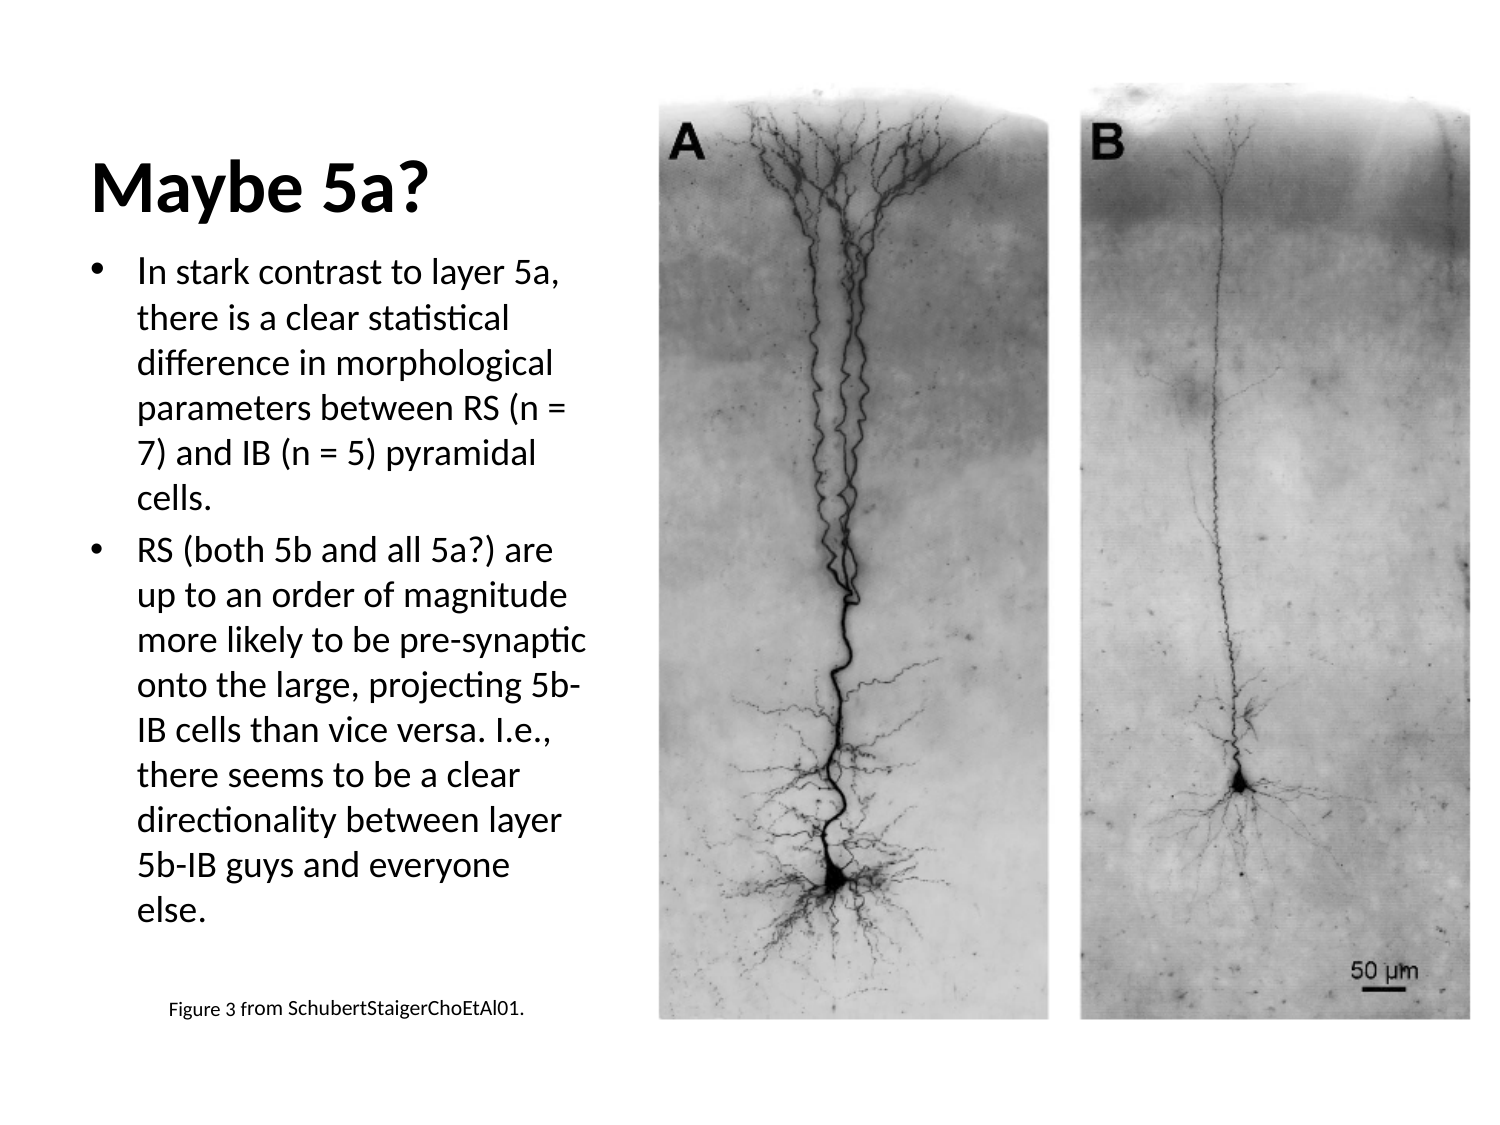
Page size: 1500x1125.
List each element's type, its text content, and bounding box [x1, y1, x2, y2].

text_box Figure 3 from SchubertStaigerChoEtAl01. [154, 982, 645, 1042]
list In stark contrast to layer 5a, there is a clear statistical difference in morphological parameters between RS (n = 7) and IB (n = 5) pyramidal cells. RS (both 5b and all 5a?) are up to an order of magnitude more likely to be pre-synaptic onto the large, projecting 5b-IB cells than vice versa. I.e., there seems to be a clear directionality between layer 5b-IB guys and everyone else. [75, 235, 603, 1005]
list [644, 71, 1484, 1033]
title Maybe 5a? [75, 44, 569, 235]
